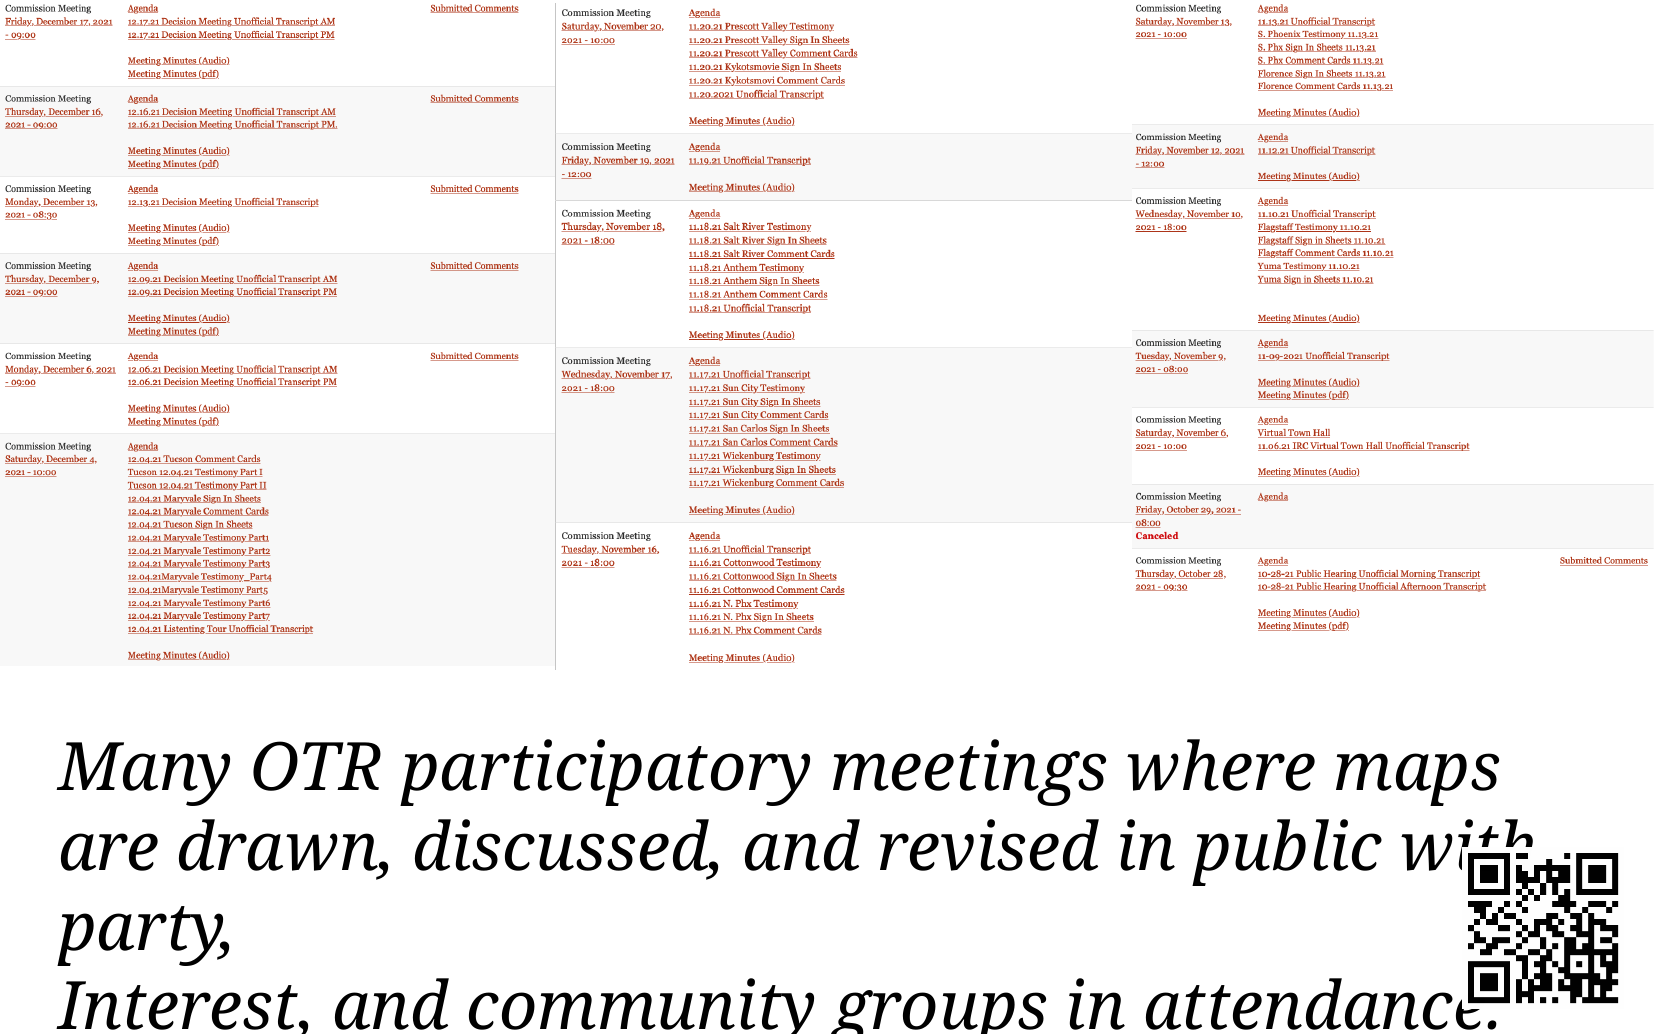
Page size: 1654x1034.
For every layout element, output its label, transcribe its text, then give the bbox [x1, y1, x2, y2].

text_box Many OTR participatory meetings where maps are drawn, discussed, and revised in public with, party, Interest, and community groups in attendance. [43, 716, 1610, 1034]
picture [1462, 847, 1624, 1009]
picture [0, 0, 1654, 670]
